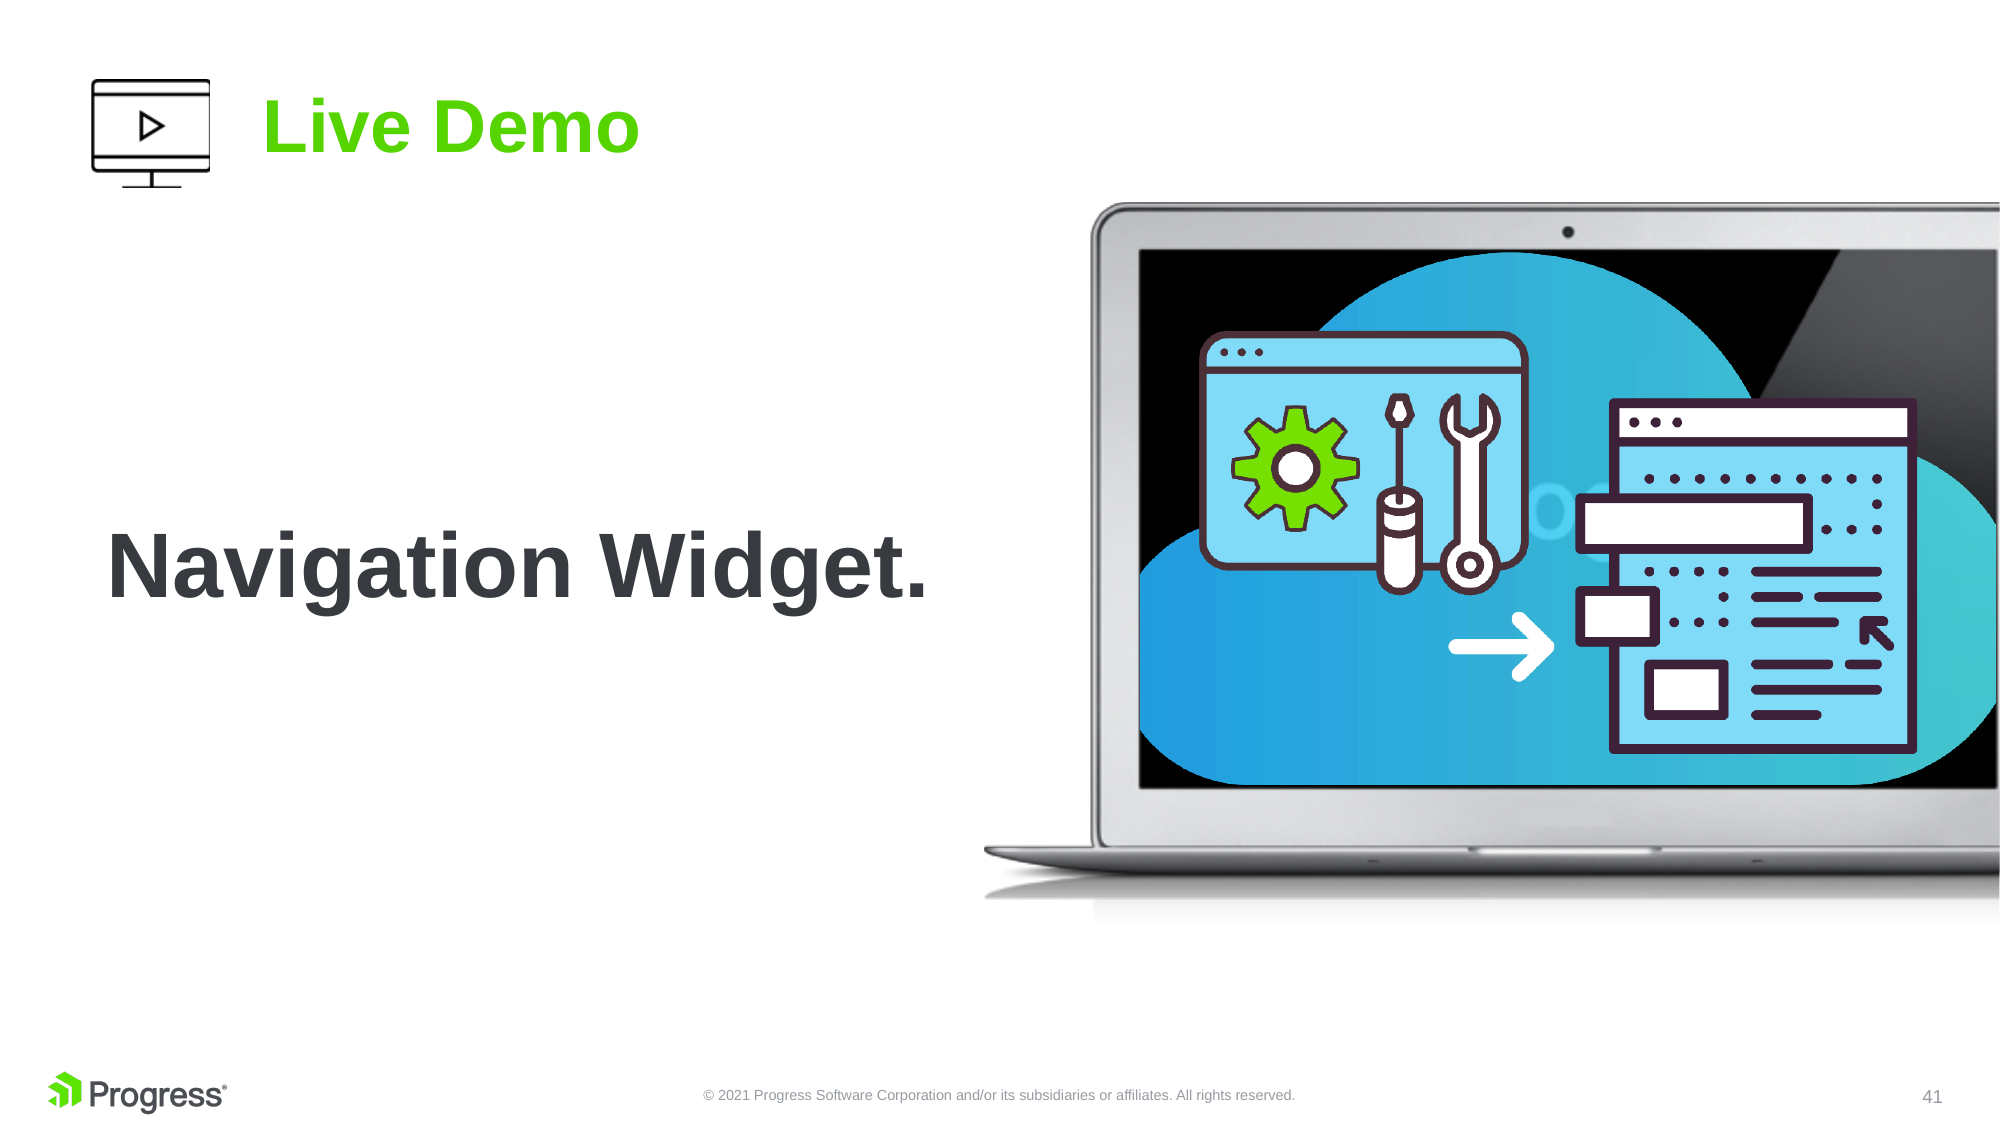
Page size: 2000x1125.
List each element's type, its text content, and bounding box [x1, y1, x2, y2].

picture [983, 202, 2000, 923]
picture [91, 79, 211, 189]
list Navigation Widget. [91, 498, 1024, 627]
title Live Demo [247, 80, 1888, 303]
